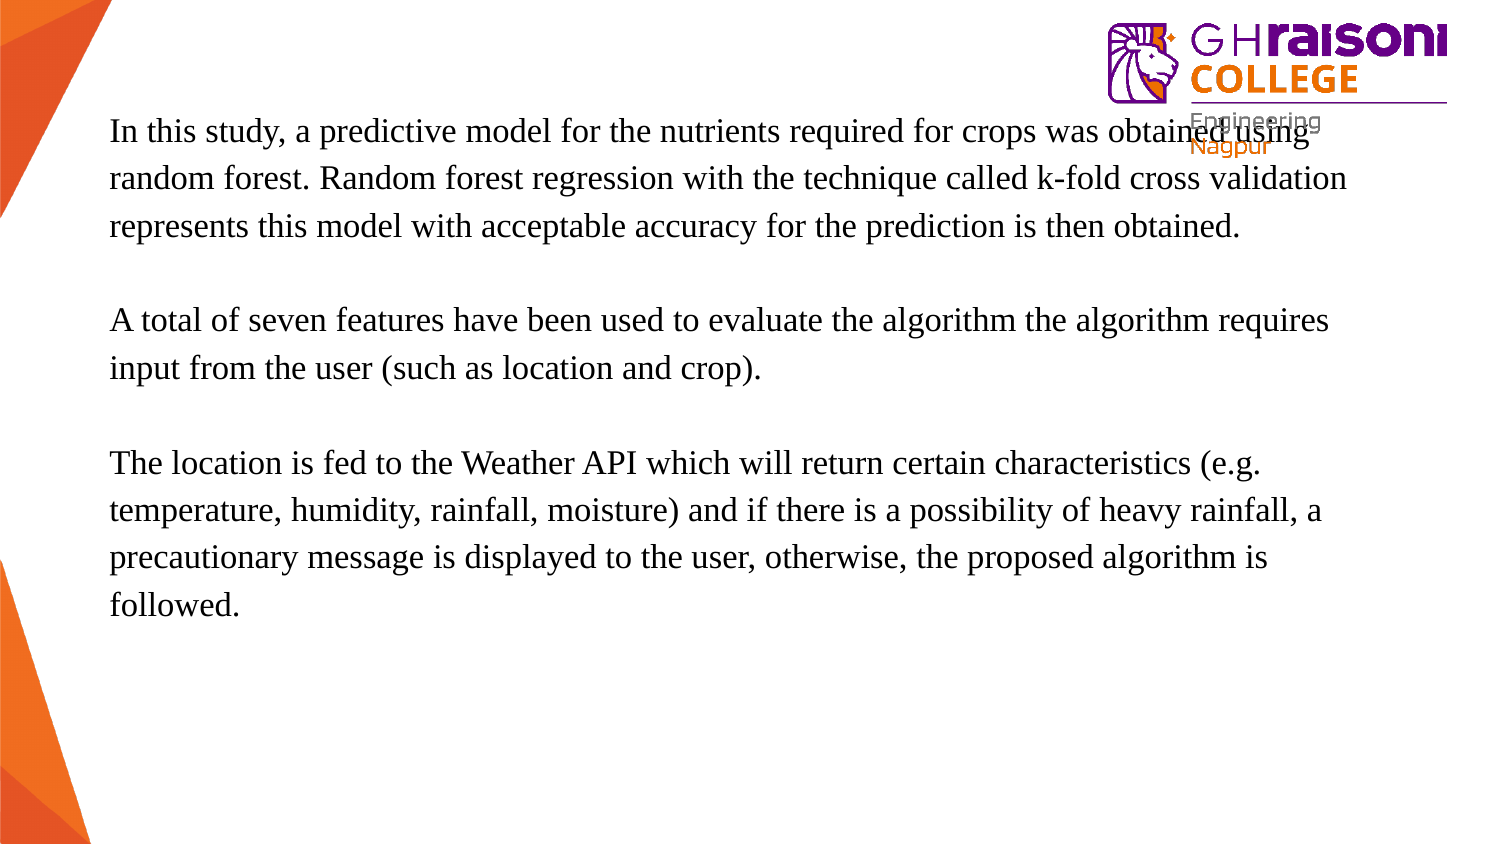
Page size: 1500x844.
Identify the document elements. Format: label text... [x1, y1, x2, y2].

title In this study, a predictive model for the nutrients required for crops was obtained using random forest. Random forest regression with the technique called k-fold cross validation represents this model with acceptable accuracy for the prediction is then obtained. A total of seven features have been used to evaluate the algorithm the algorithm requires input from the user (such as location and crop). The location is fed to the Weather API which will return certain characteristics (e.g. temperature, humidity, rainfall, moisture) and if there is a possibility of heavy rainfall, a precautionary message is displayed to the user, otherwise, the proposed algorithm is followed. [121, 84, 1423, 641]
picture [1108, 23, 1447, 159]
picture [0, 0, 118, 844]
